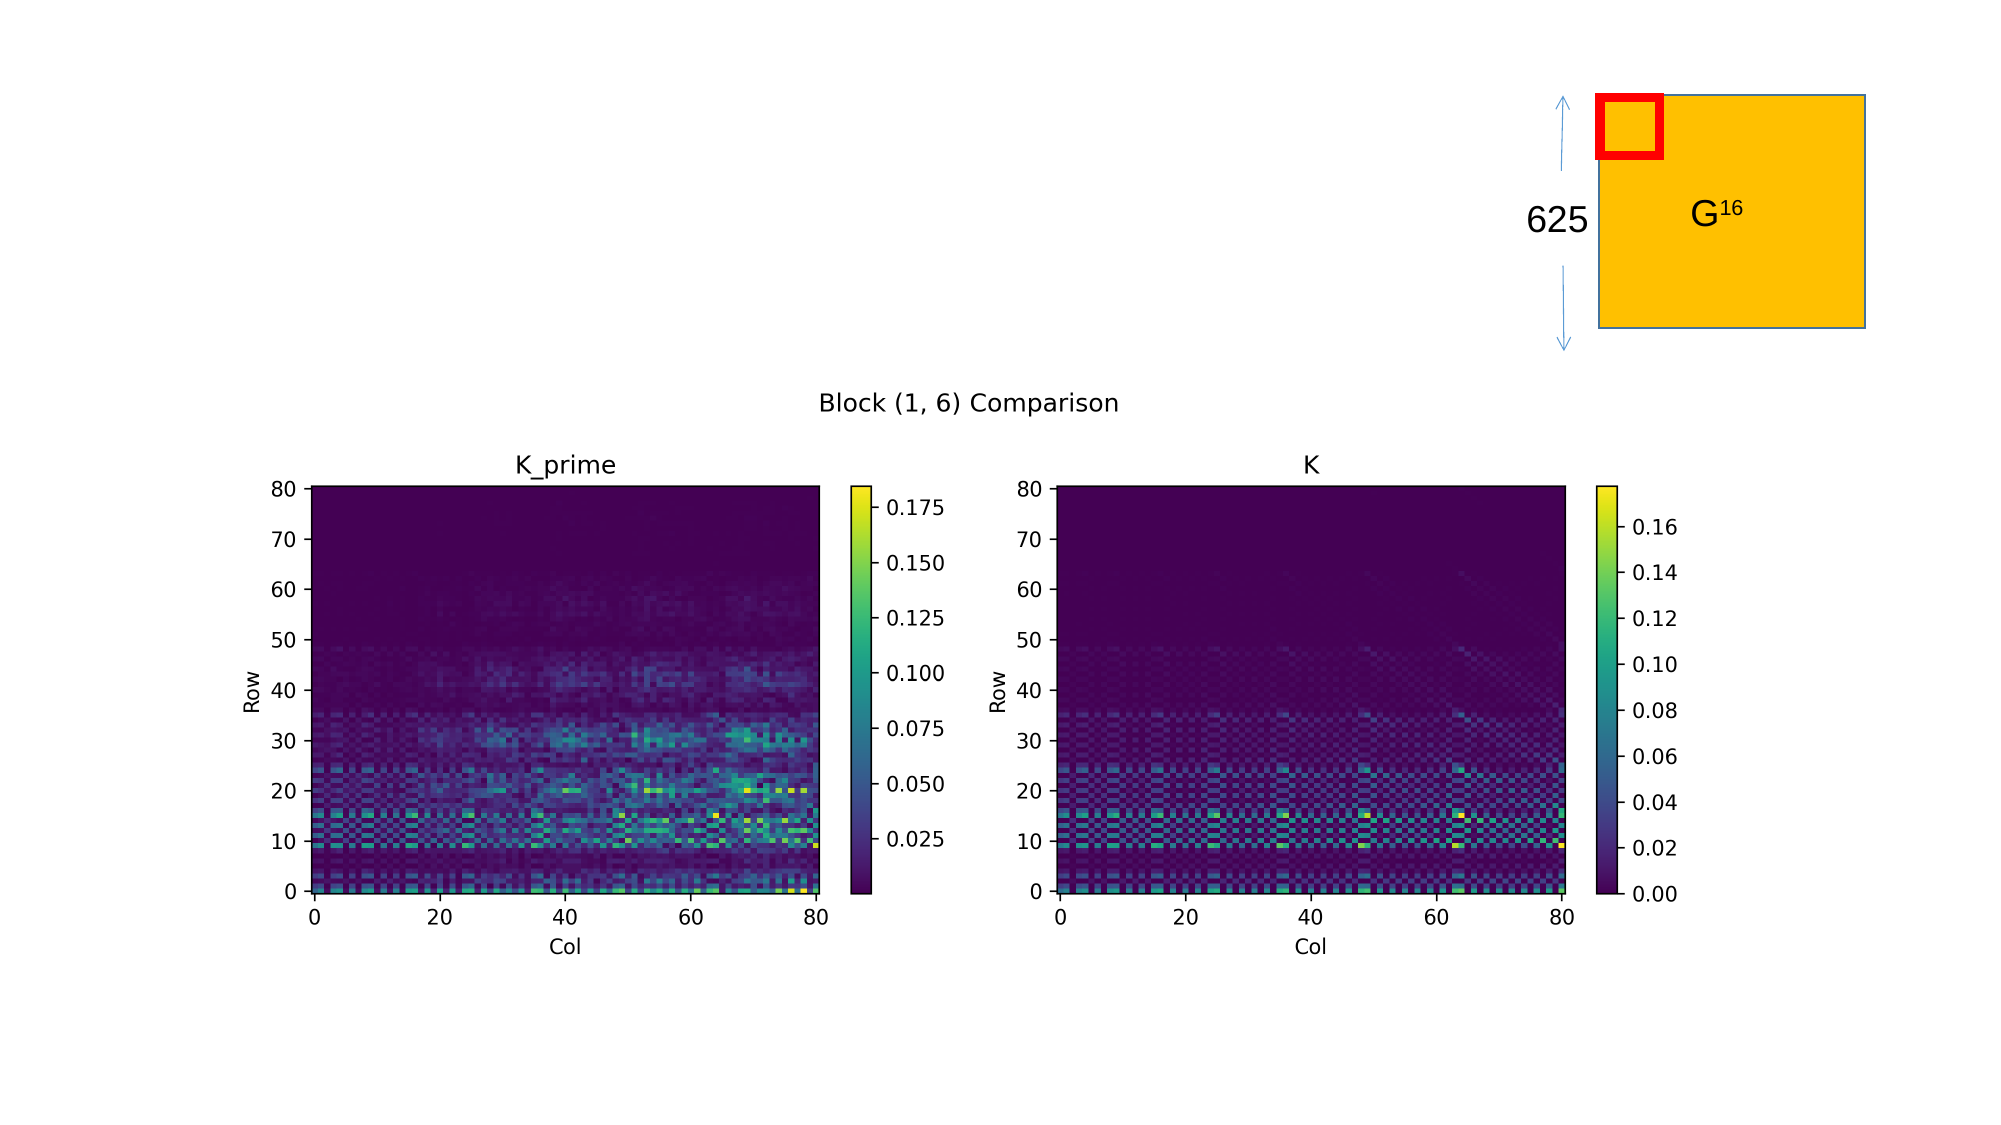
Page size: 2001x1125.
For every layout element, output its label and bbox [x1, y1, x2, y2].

picture [218, 380, 1719, 981]
text_box [1511, 95, 1865, 352]
